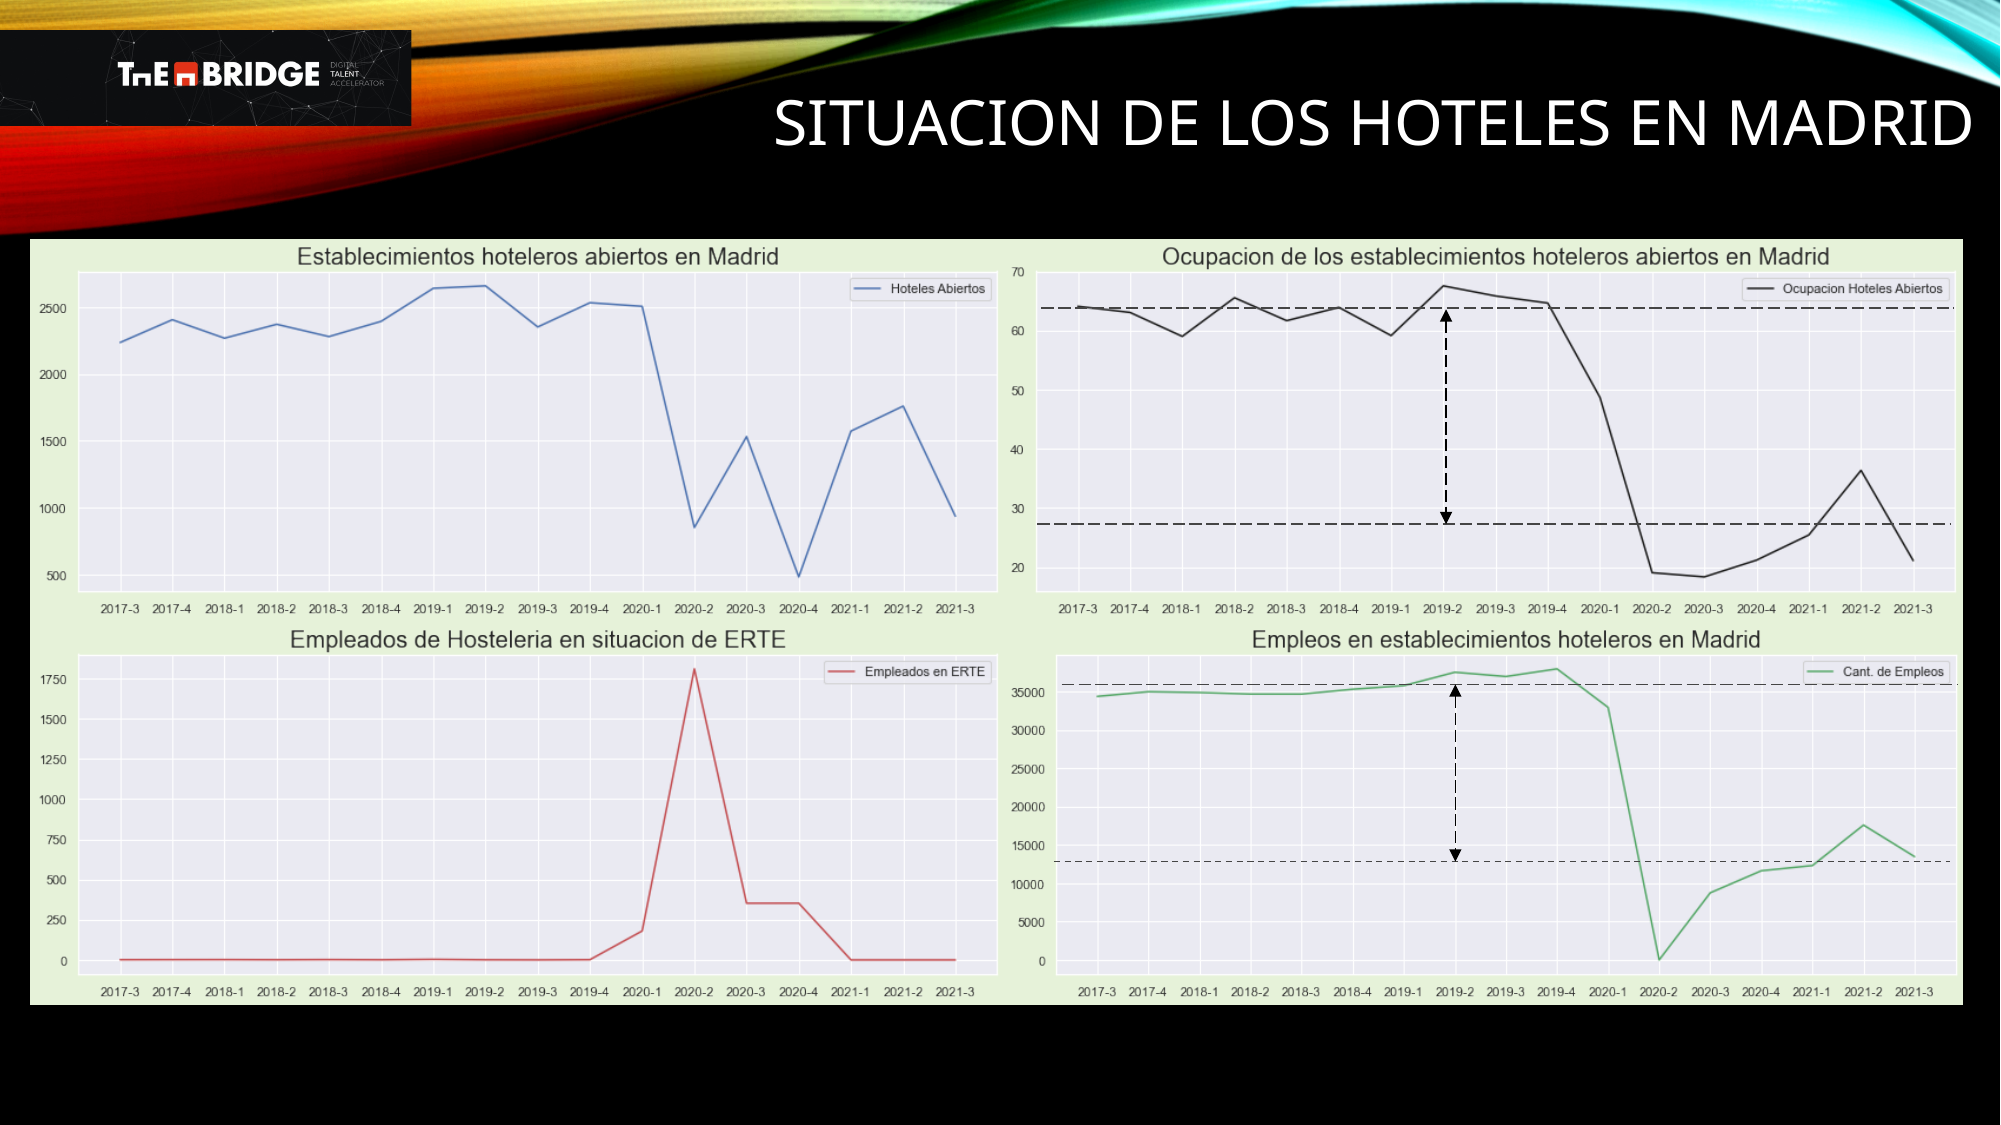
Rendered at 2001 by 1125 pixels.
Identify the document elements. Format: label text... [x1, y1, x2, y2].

title Situacion de los hoteles en madrid [715, 34, 1992, 216]
picture [0, 0, 2000, 237]
picture [30, 238, 1963, 1006]
